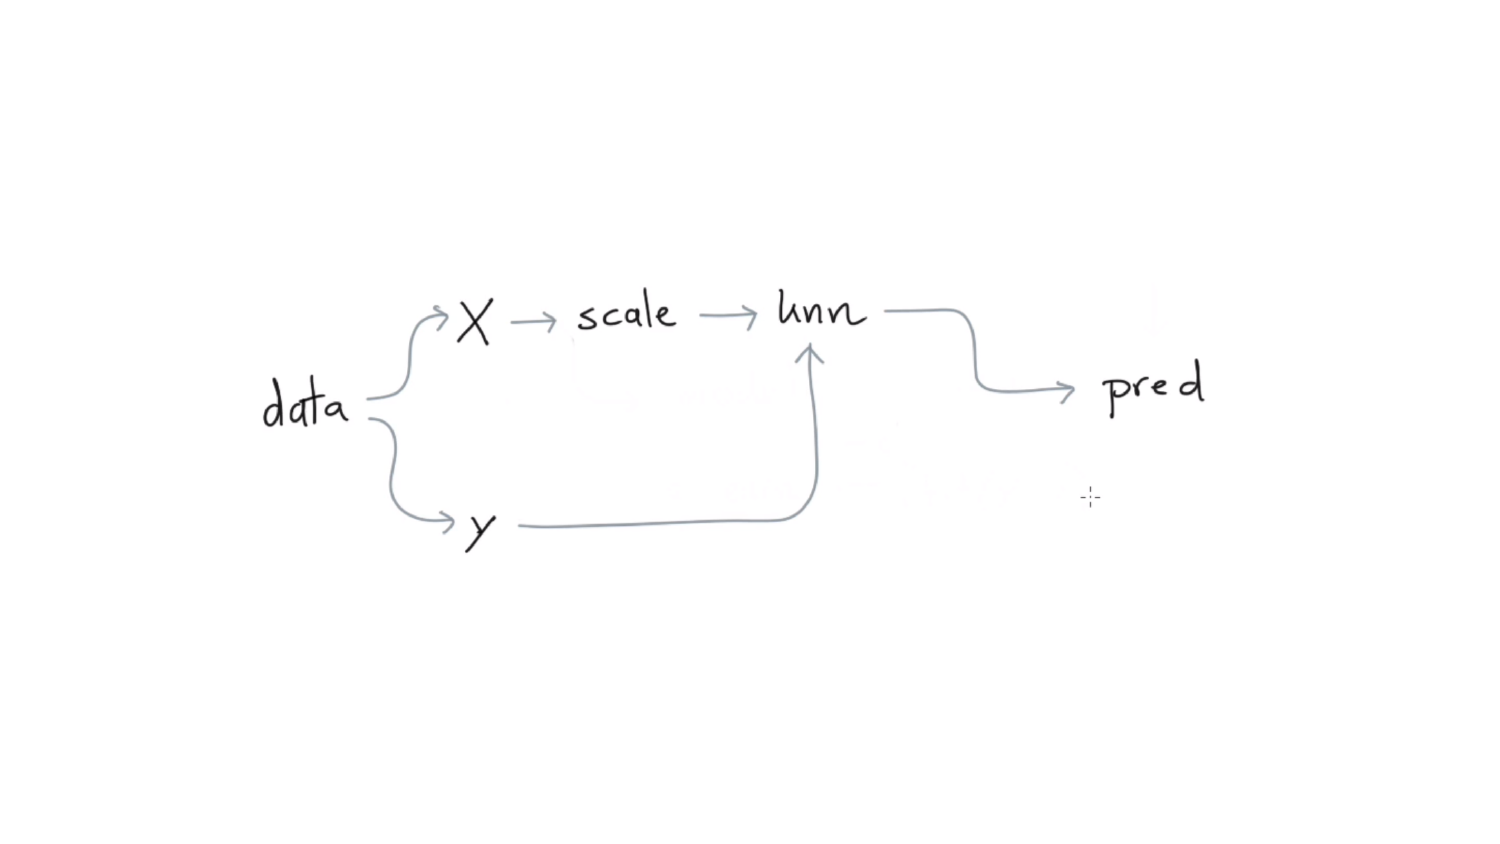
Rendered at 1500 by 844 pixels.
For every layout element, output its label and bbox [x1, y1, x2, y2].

picture [238, 212, 1262, 582]
